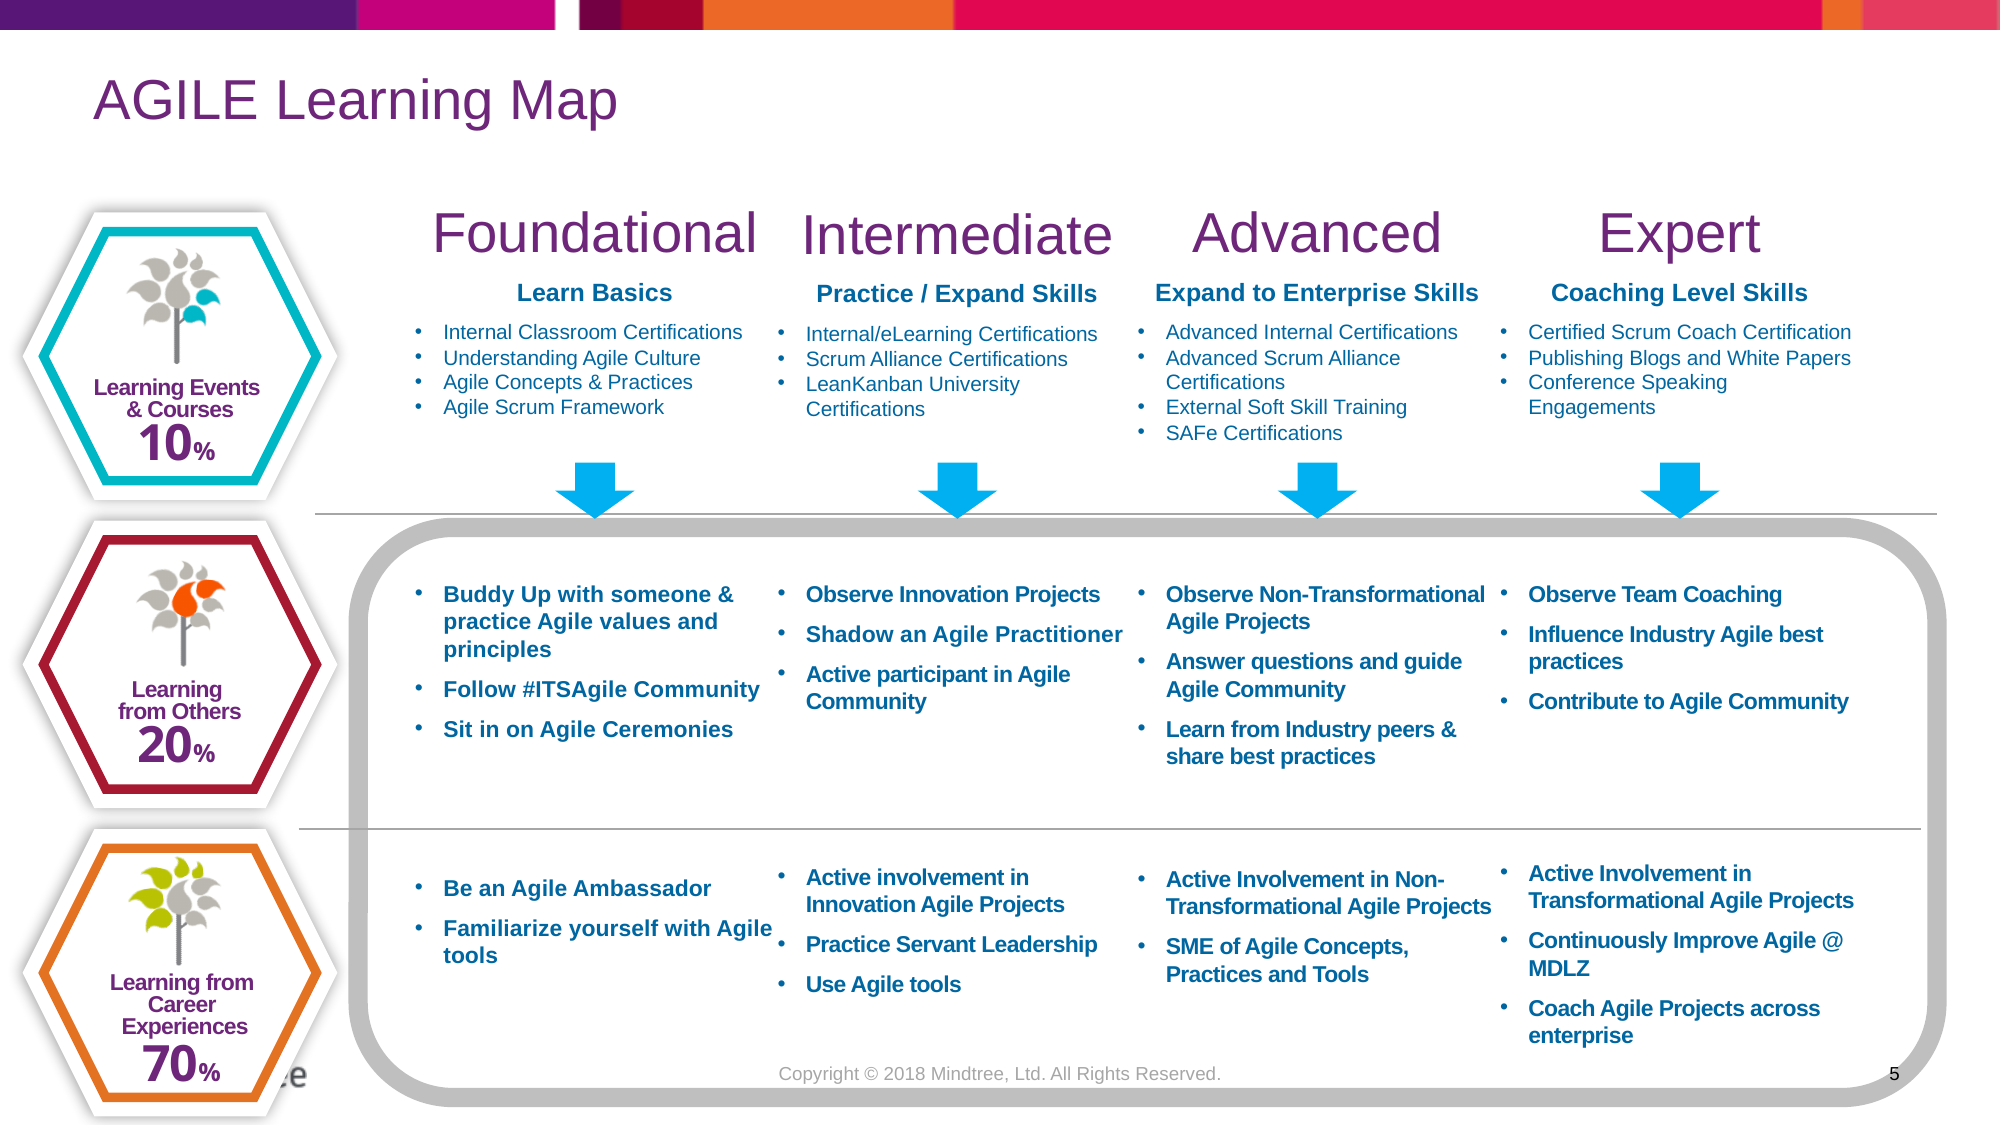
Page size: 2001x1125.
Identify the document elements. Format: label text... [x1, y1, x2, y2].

picture [0, 0, 2000, 30]
text_box Active Involvement in Non-Transformational Agile Projects SME of Agile Concepts, Practices and Tools [1137, 841, 1498, 1097]
text_box Active involvement in Innovation Agile Projects Practice Servant Leadership Use Agile tools [777, 841, 1137, 1095]
text_box Expert Coaching Level Skills Certified Scrum Coach Certification Publishing Blogs and White Papers Conference Speaking Engagements [1499, 173, 1860, 444]
text_box Foundational Learn Basics Internal Classroom Certifications Understanding Agile Culture Agile Concepts & Practices Agile Scrum Framework [414, 173, 775, 444]
text_box Observe Team Coaching Influence Industry Agile best practices Contribute to Agile Community [1499, 556, 1860, 812]
text_box [356, 526, 1940, 1081]
text_box [1638, 460, 1722, 513]
text_box Buddy Up with someone & practice Agile values and principles Follow #ITSAgile Community Sit in on Agile Ceremonies [414, 556, 775, 812]
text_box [22, 212, 338, 501]
text_box Observe Non-Transformational Agile Projects Answer questions and guide Agile Community Learn from Industry peers & share best practices [1137, 556, 1498, 812]
text_box Observe Innovation Projects Shadow an Agile Practitioner Active participant in Agile Community [777, 556, 1137, 812]
text_box Active Involvement in Transformational Agile Projects Continuously Improve Agile @ MDLZ Coach Agile Projects across enterprise [1499, 841, 1860, 1091]
text_box [915, 460, 1000, 513]
text_box [356, 841, 1815, 1100]
text_box Advanced Expand to Enterprise Skills Advanced Internal Certifications Advanced Scrum Alliance Certifications External Soft Skill Training SAFe Certifications [1137, 173, 1498, 444]
text_box Be an Agile Ambassador Familiarize yourself with Agile tools [414, 850, 775, 1106]
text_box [22, 828, 338, 1117]
text_box Intermediate Practice / Expand Skills Internal/eLearning Certifications Scrum Alliance Certifications LeanKanban University Certifications [777, 174, 1138, 445]
slide_number 5 [1815, 1043, 1900, 1104]
text_box [553, 460, 637, 513]
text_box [22, 520, 338, 809]
text_box [1275, 460, 1360, 513]
title AGILE Learning Map [93, 44, 1894, 149]
